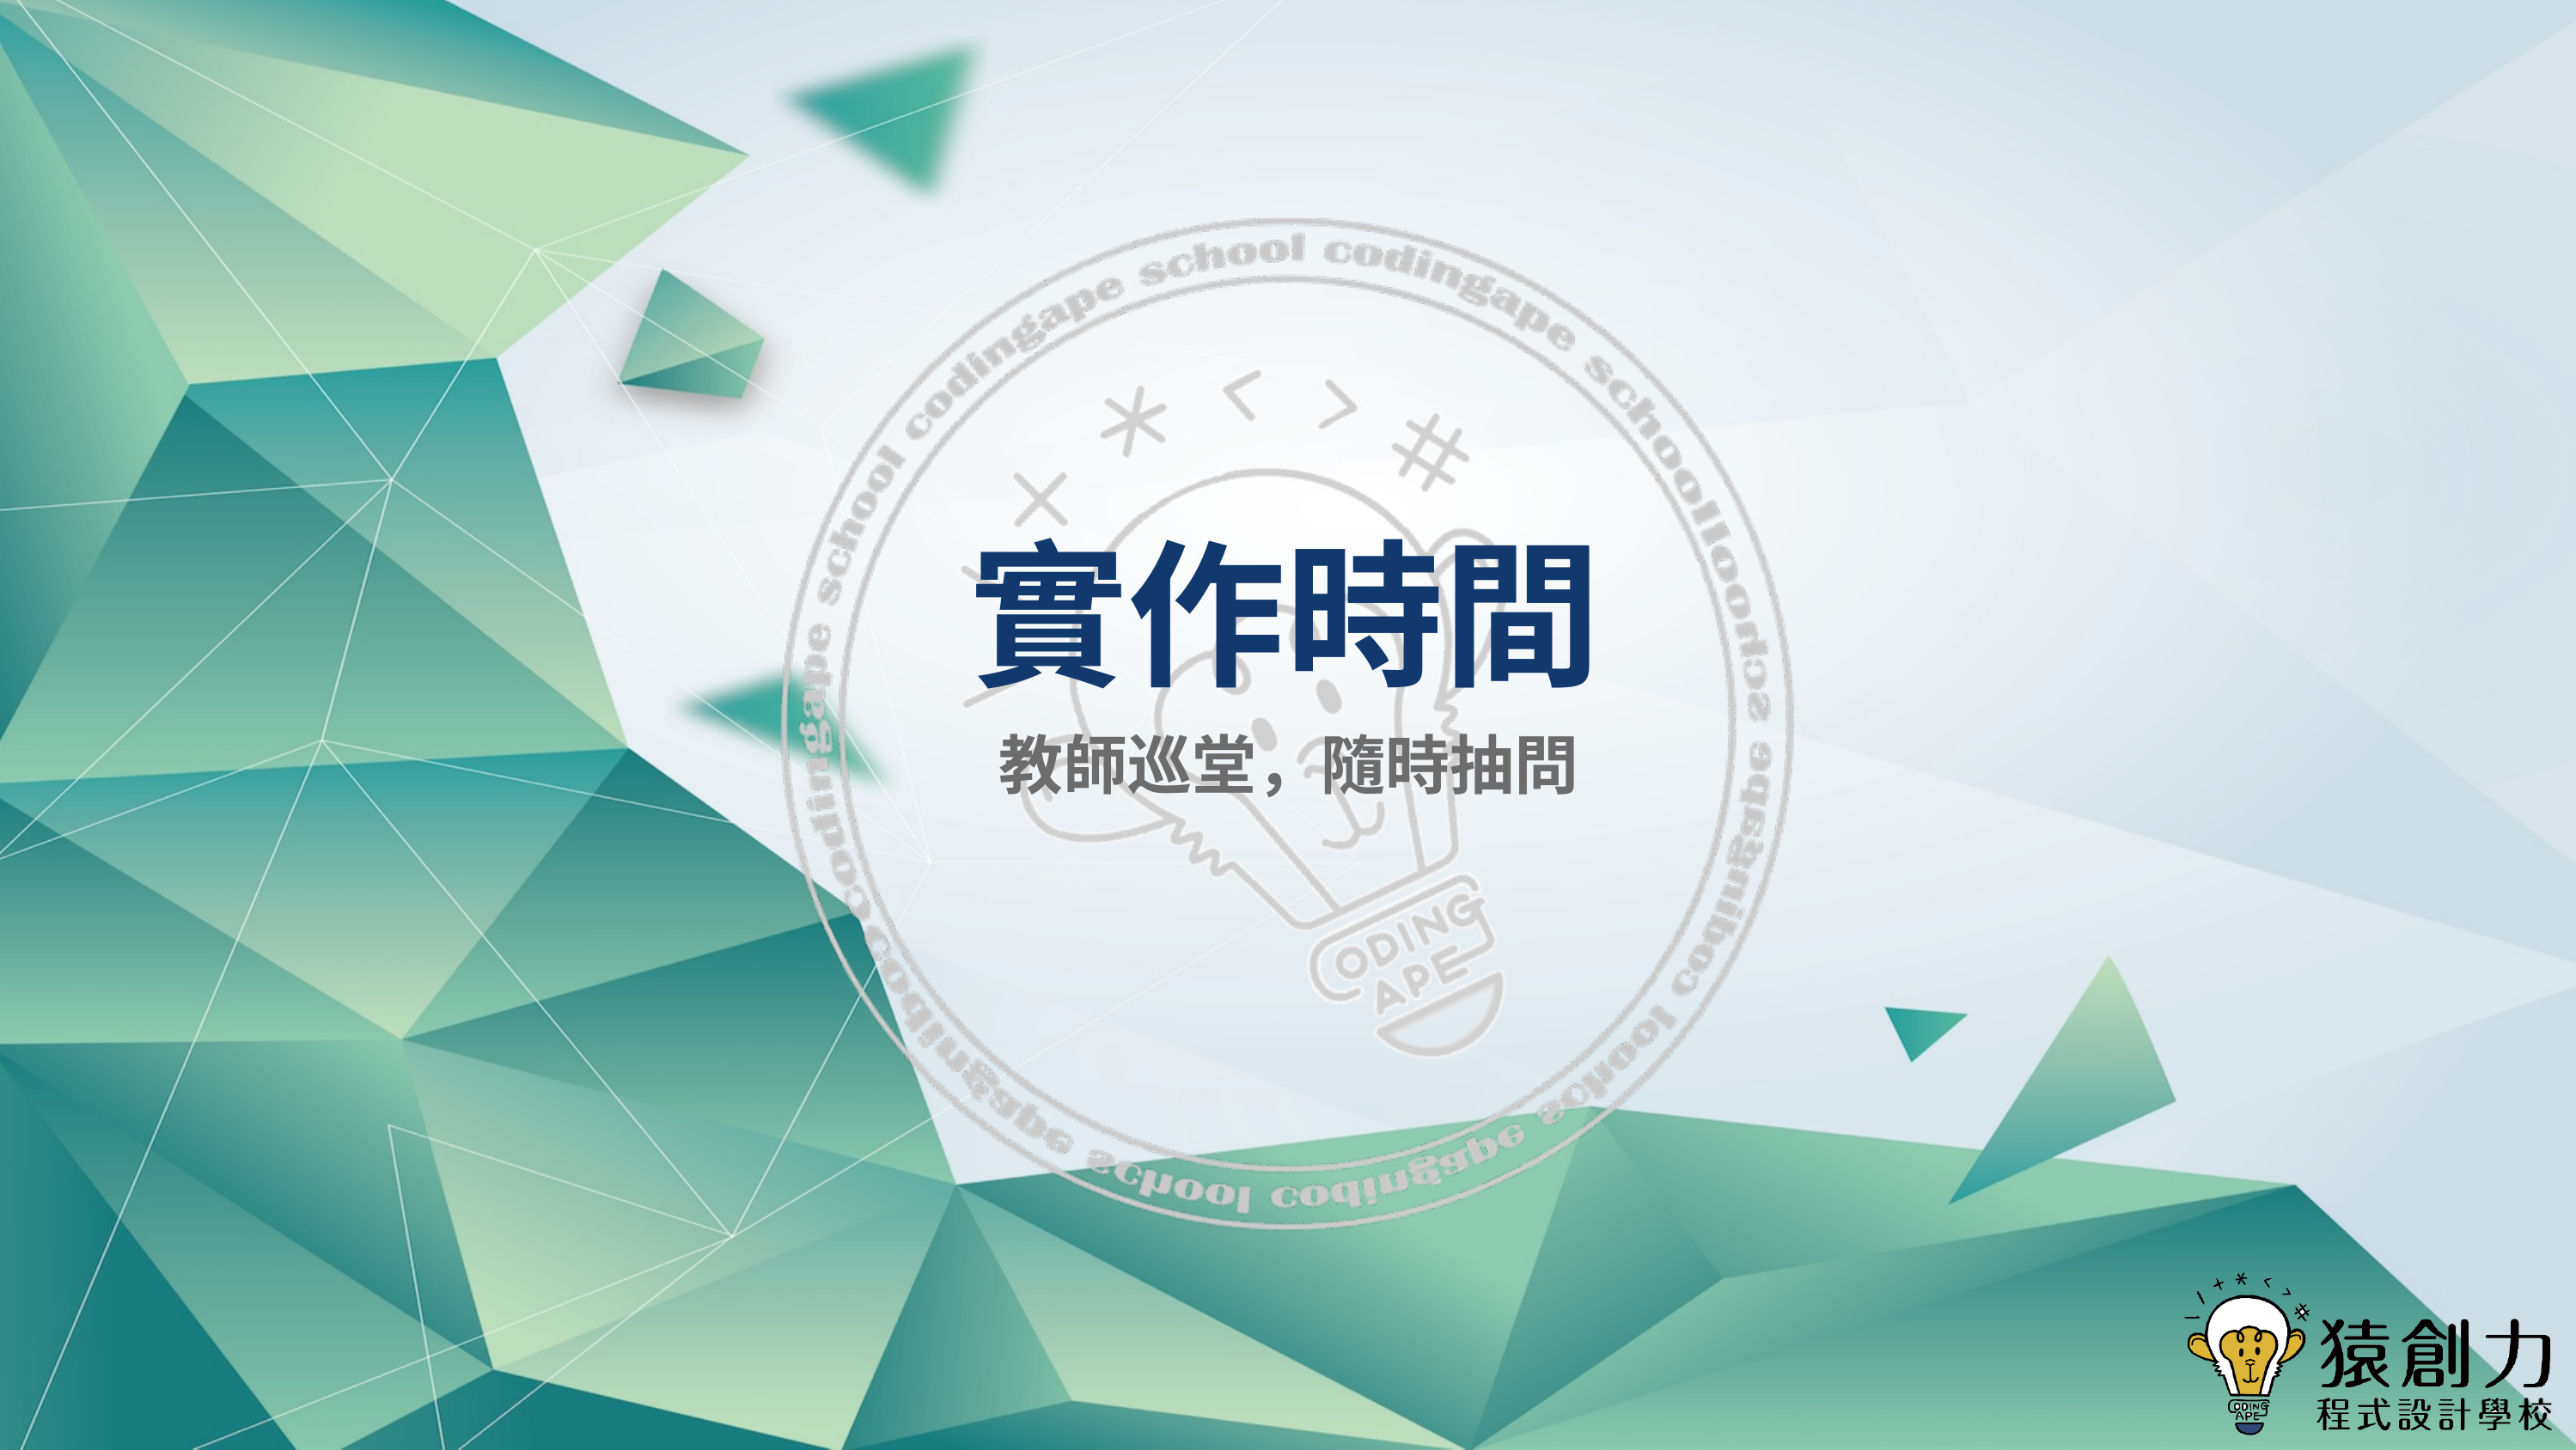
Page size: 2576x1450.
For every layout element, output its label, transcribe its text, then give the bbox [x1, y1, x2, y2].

list 教師巡堂，隨時抽問 [308, 718, 2269, 991]
list 實作時間 [305, 477, 2266, 712]
picture [0, 0, 2576, 1450]
